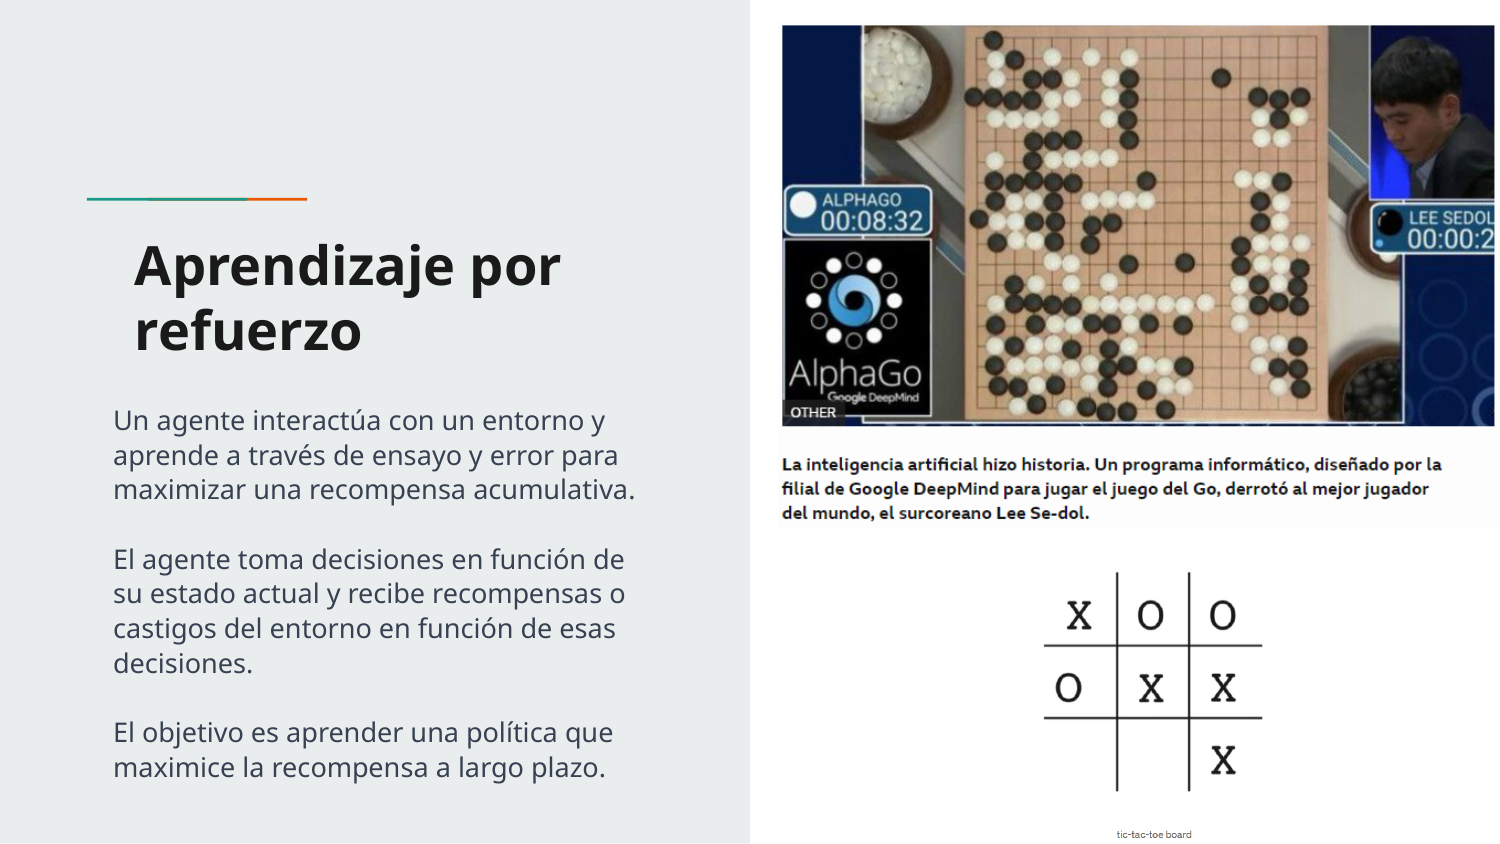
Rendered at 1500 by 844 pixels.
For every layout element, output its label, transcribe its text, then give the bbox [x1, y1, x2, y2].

picture [1035, 566, 1267, 844]
list Un agente interactúa con un entorno y aprende a través de ensayo y error para maximizar una recompensa acumulativa. El agente toma decisiones en función de su estado actual y recibe recompensas o castigos del entorno en función de esas decisiones. El objetivo es aprender una política que maximice la recompensa a largo plazo. [98, 385, 652, 844]
title Aprendizaje por refuerzo [119, 216, 662, 494]
picture [778, 21, 1500, 529]
